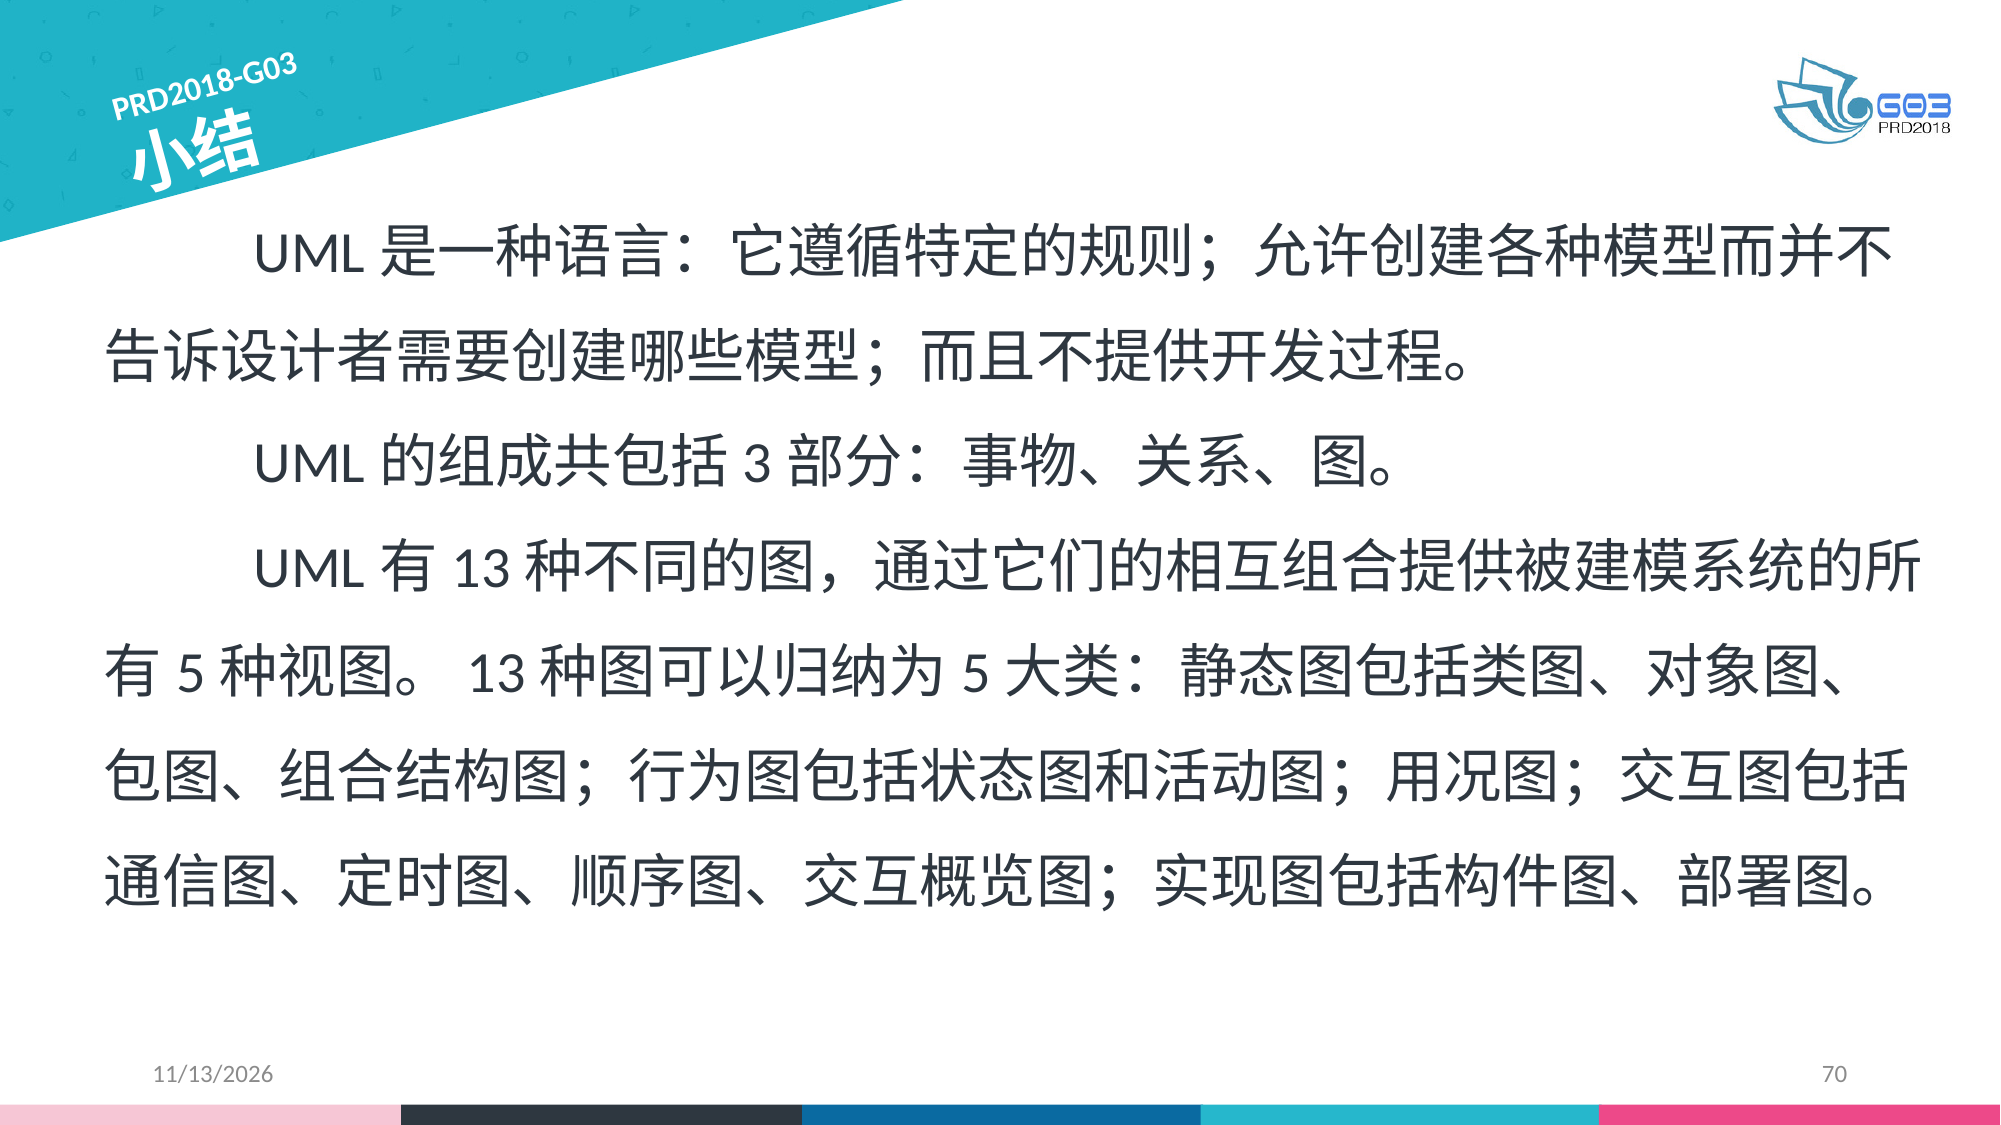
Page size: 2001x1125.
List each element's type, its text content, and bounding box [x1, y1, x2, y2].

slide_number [137, 1042, 588, 1103]
text_box UML是一种语言：它遵循特定的规则；允许创建各种模型而并不告诉设计者需要创建哪些模型；而且不提供开发过程。 UML的组成共包括3部分：事物、关系、图。 UML有13种不同的图，通过它们的相互组合提供被建模系统的所有5种视图。13种图可以归纳为5大类：静态图包括类图、对象图、包图、组合结构图；行为图包括状态图和活动图；用况图；交互图包括通信图、定时图、顺序图、交互概览图；实现图包括构件图、部署图。 [89, 171, 1942, 922]
picture [1758, 2, 1967, 210]
text_box [0, 0, 904, 243]
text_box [0, 1104, 2000, 1125]
slide_number 70 [1412, 1042, 1863, 1103]
text_box PRD2018-G03 小结 [90, 28, 338, 171]
